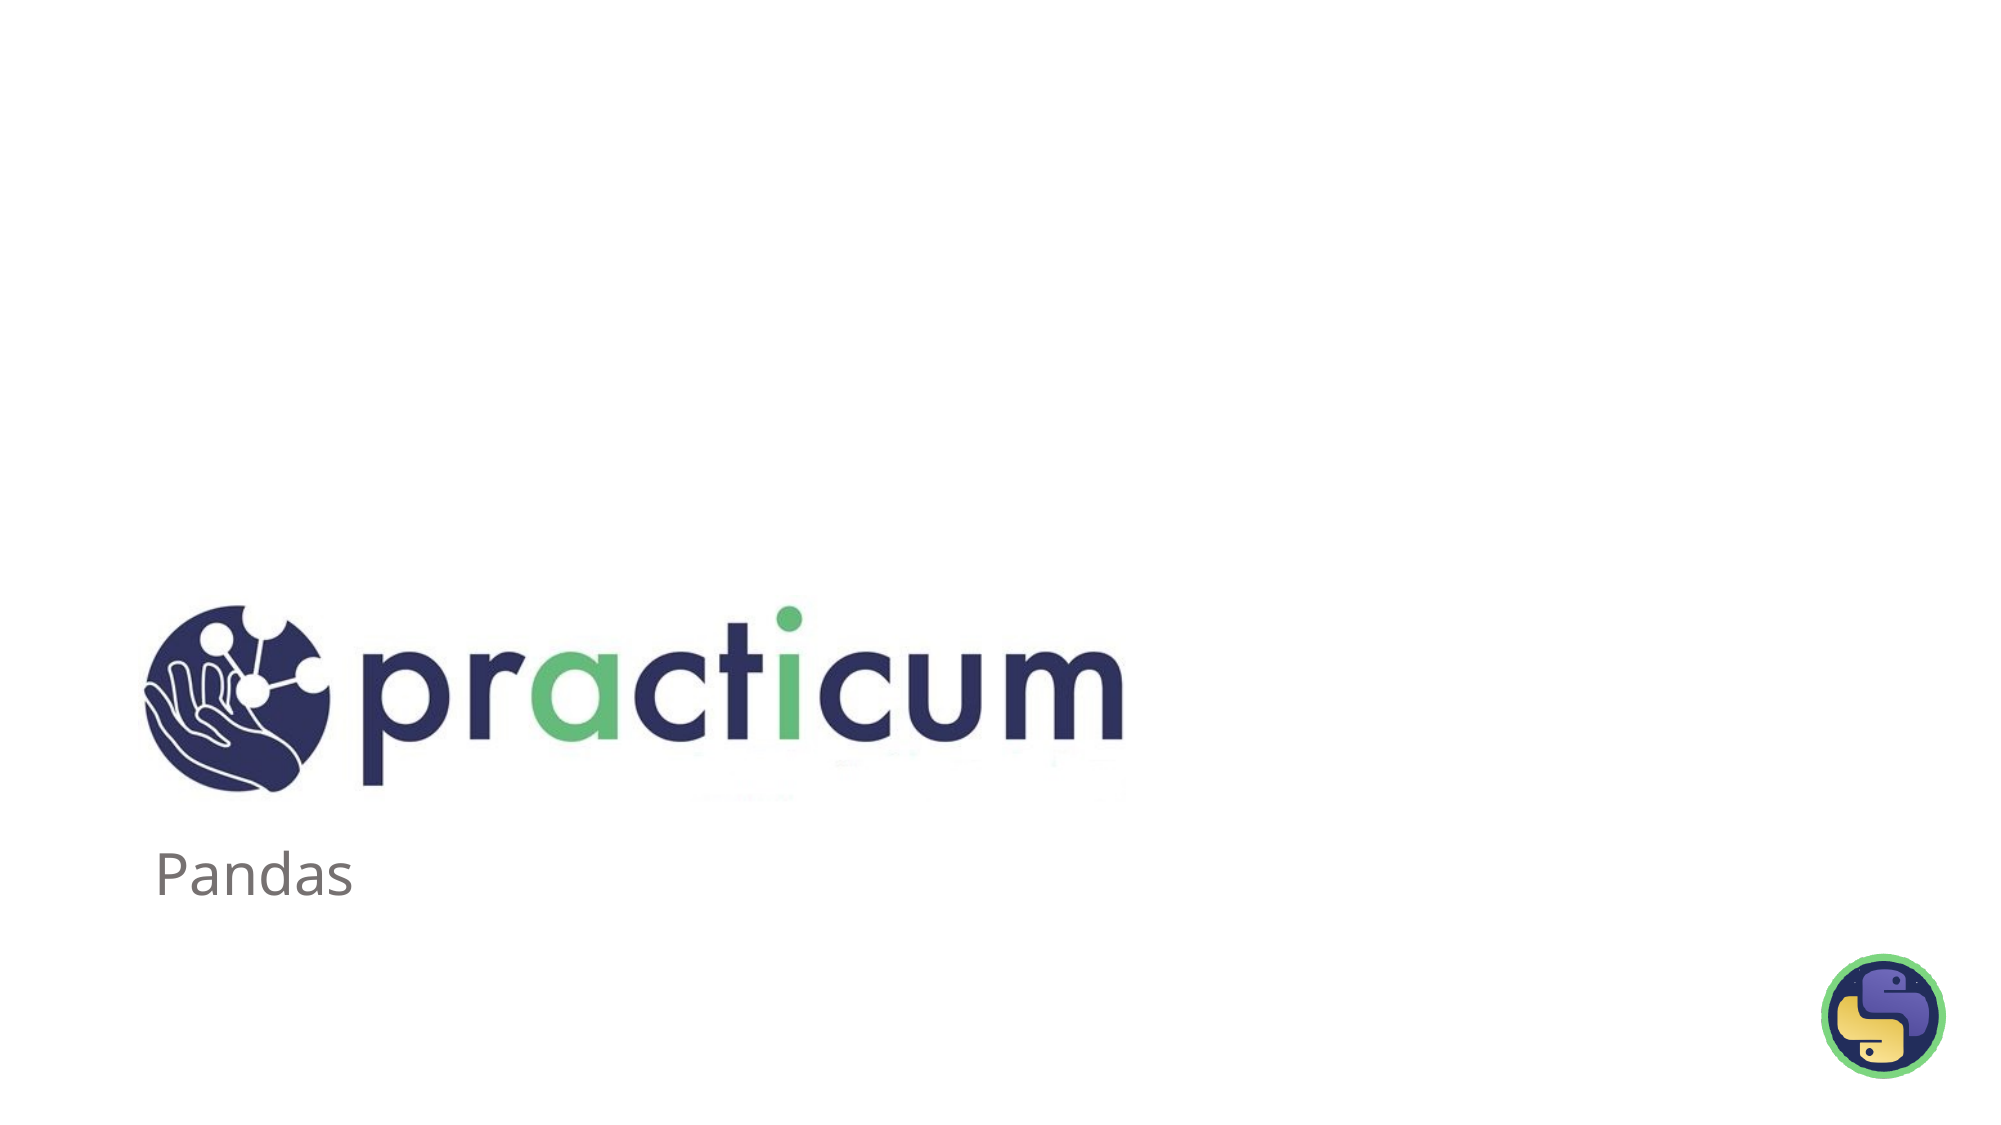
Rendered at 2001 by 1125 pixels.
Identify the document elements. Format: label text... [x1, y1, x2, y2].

picture [1816, 947, 1953, 1084]
title Pandas [139, 626, 1865, 916]
picture [138, 595, 1149, 805]
